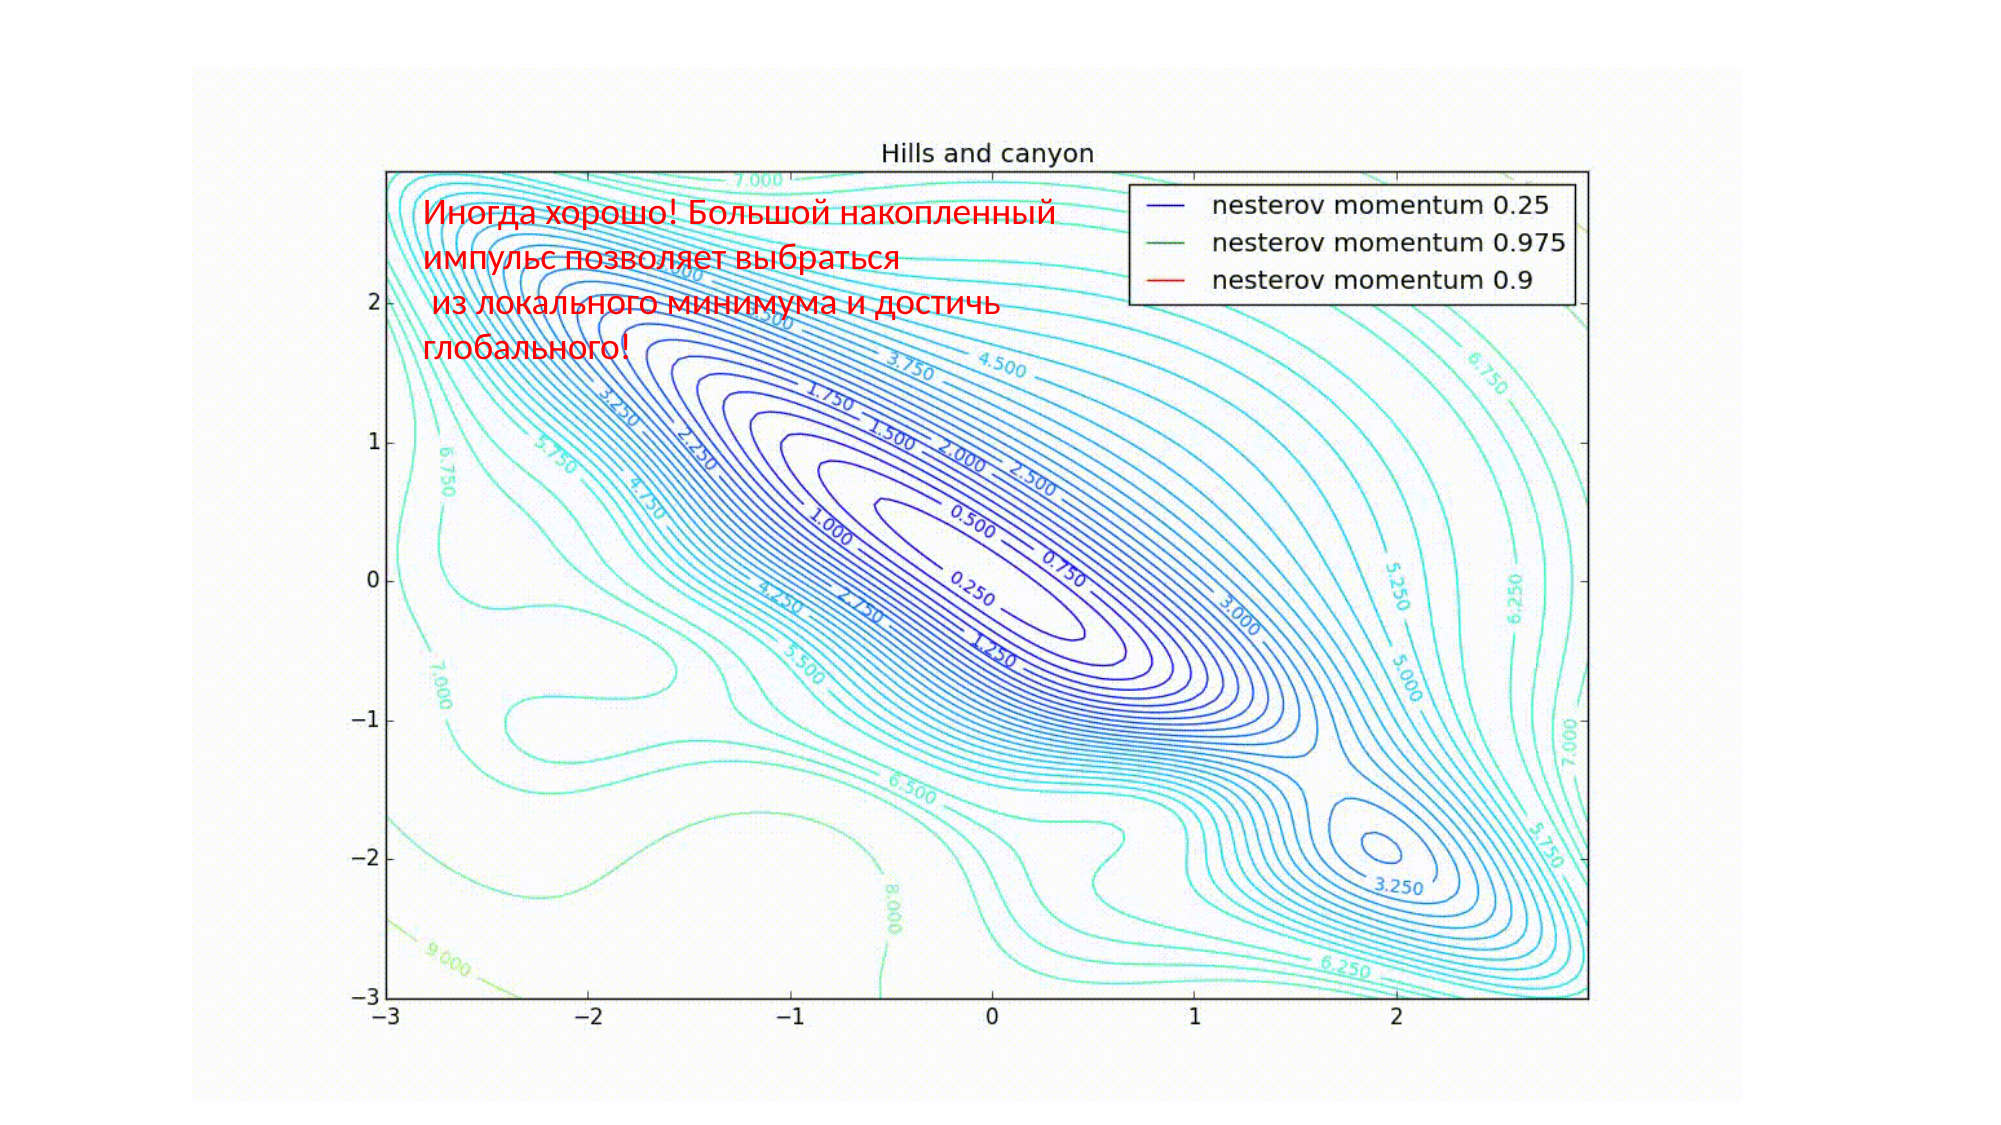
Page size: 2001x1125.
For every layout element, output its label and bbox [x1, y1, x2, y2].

list [192, 68, 1743, 1102]
